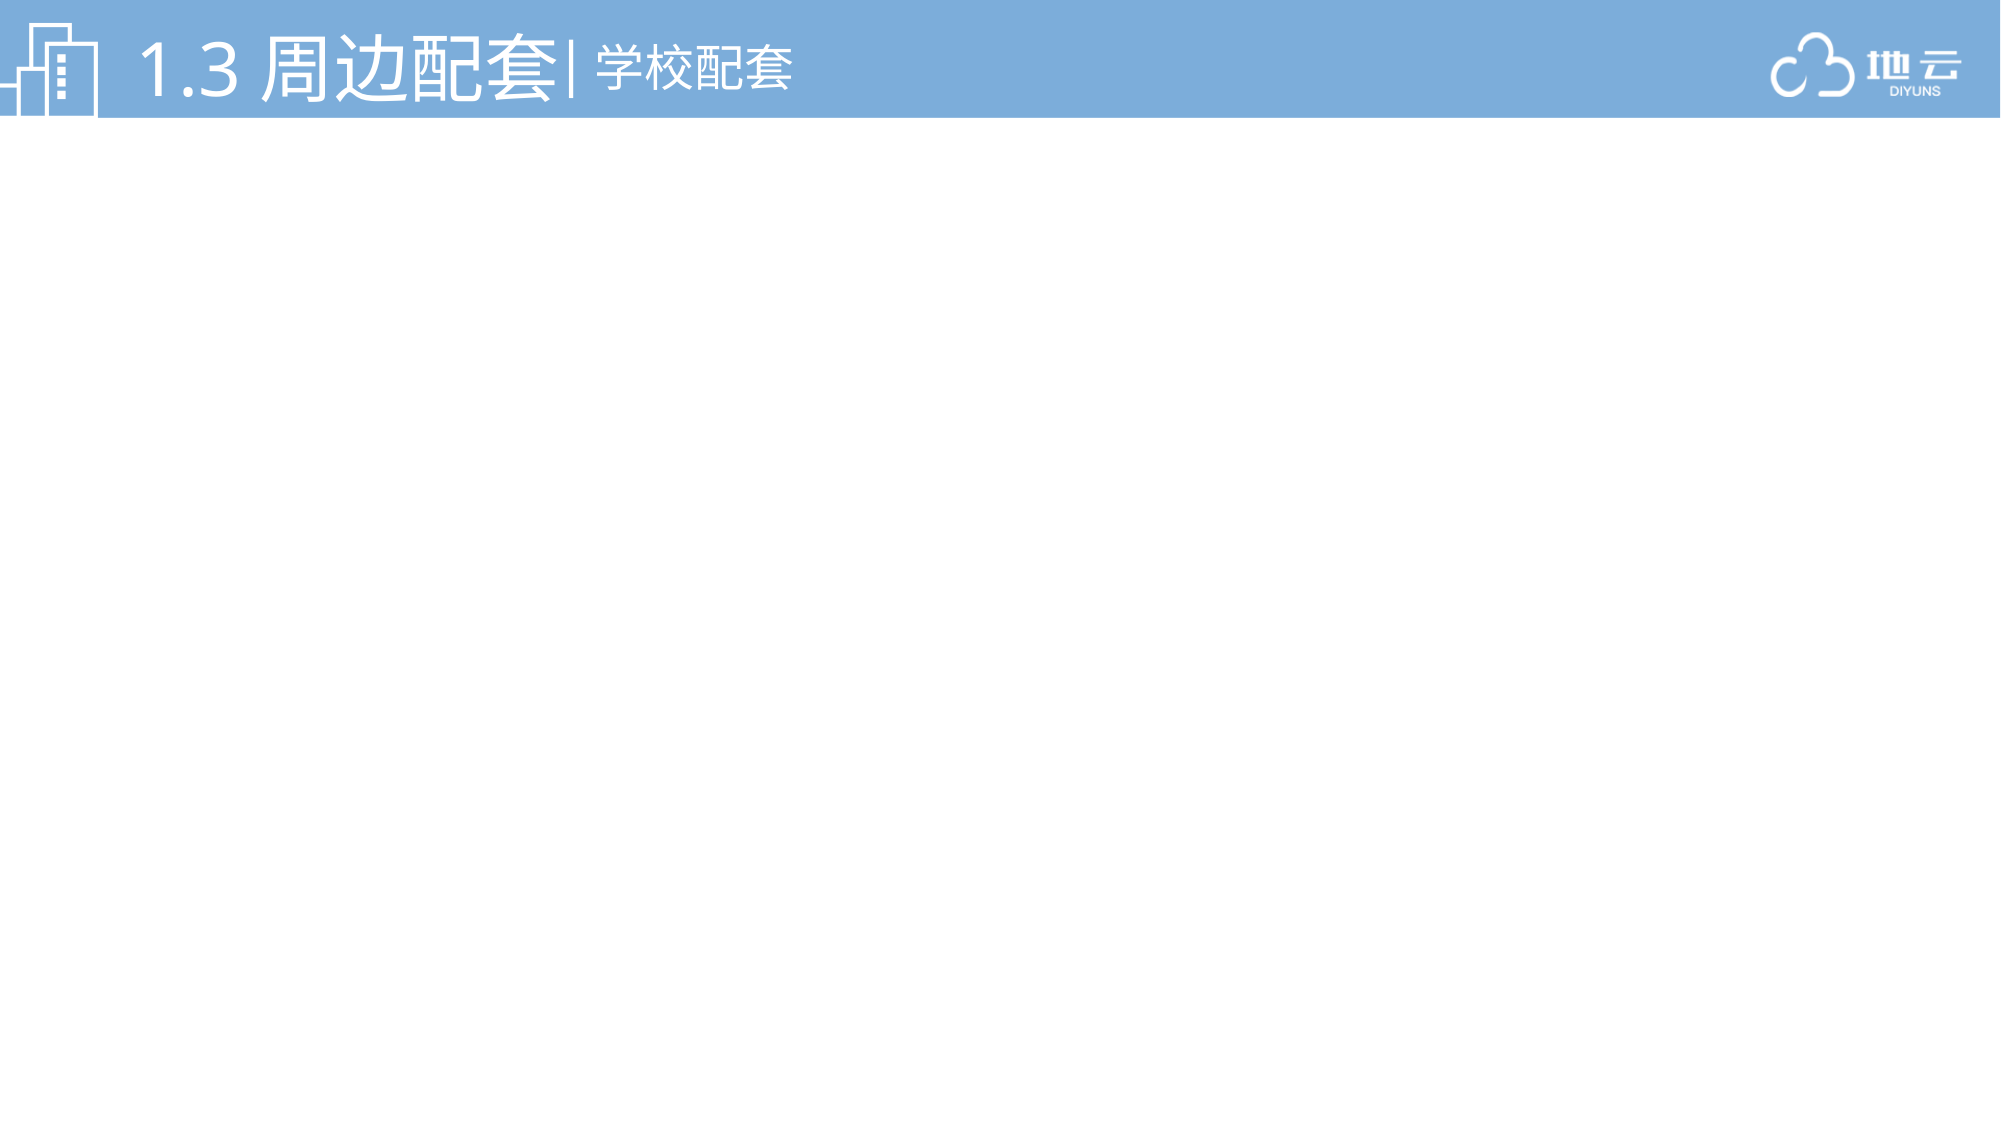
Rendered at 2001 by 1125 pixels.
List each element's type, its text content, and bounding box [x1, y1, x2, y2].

text_box | [540, 18, 580, 104]
text_box 学校配套 [579, 28, 919, 104]
text_box 1.3周边配套 [120, 13, 580, 119]
picture [0, 0, 2001, 1125]
